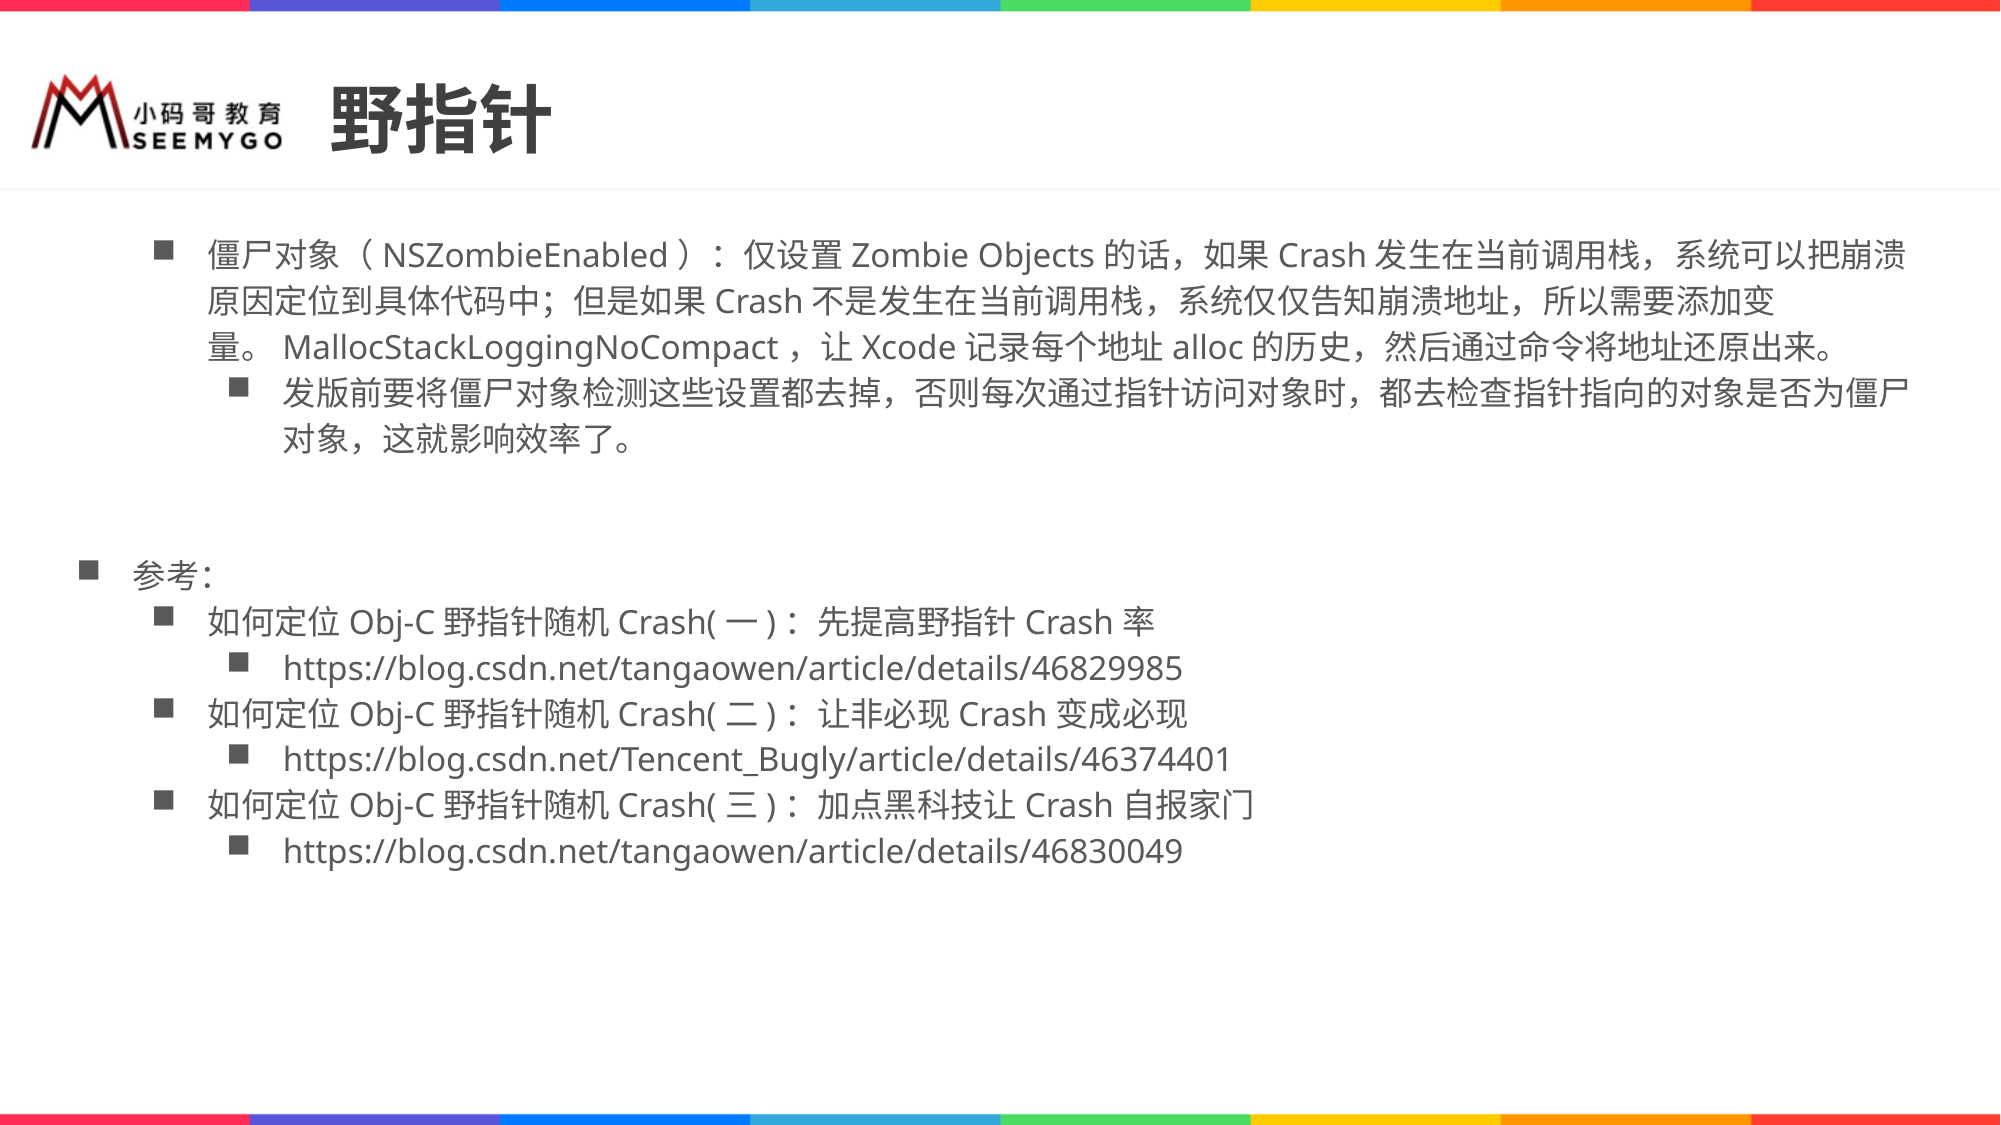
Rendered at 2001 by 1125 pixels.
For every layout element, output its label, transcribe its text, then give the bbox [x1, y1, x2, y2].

text_box 僵尸对象（NSZombieEnabled）：仅设置Zombie Objects的话，如果Crash发生在当前调用栈，系统可以把崩溃原因定位到具体代码中；但是如果Crash不是发生在当前调用栈，系统仅仅告知崩溃地址，所以需要添加变量。MallocStackLoggingNoCompact，让Xcode记录每个地址alloc的历史，然后通过命令将地址还原出来。 发版前要将僵尸对象检测这些设置都去掉，否则每次通过指针访问对象时，都去检查指针指向的对象是否为僵尸对象，这就影响效率了。 参考： 如何定位Obj-C野指针随机Crash(一)：先提高野指针Crash率 https://blog.csdn.net/tangaowen/article/details/46829985 如何定位Obj-C野指针随机Crash(二)：让非必现Crash变成必现 https://blog.csdn.net/Tencent_Bugly/article/details/46374401 如何定位Obj-C野指针随机Crash(三)：加点黑科技让Crash自报家门 https://blog.csdn.net/tangaowen/article/details/46830049 [61, 175, 1949, 1101]
picture [0, 0, 2001, 1125]
title 野指针 [314, 64, 1968, 182]
